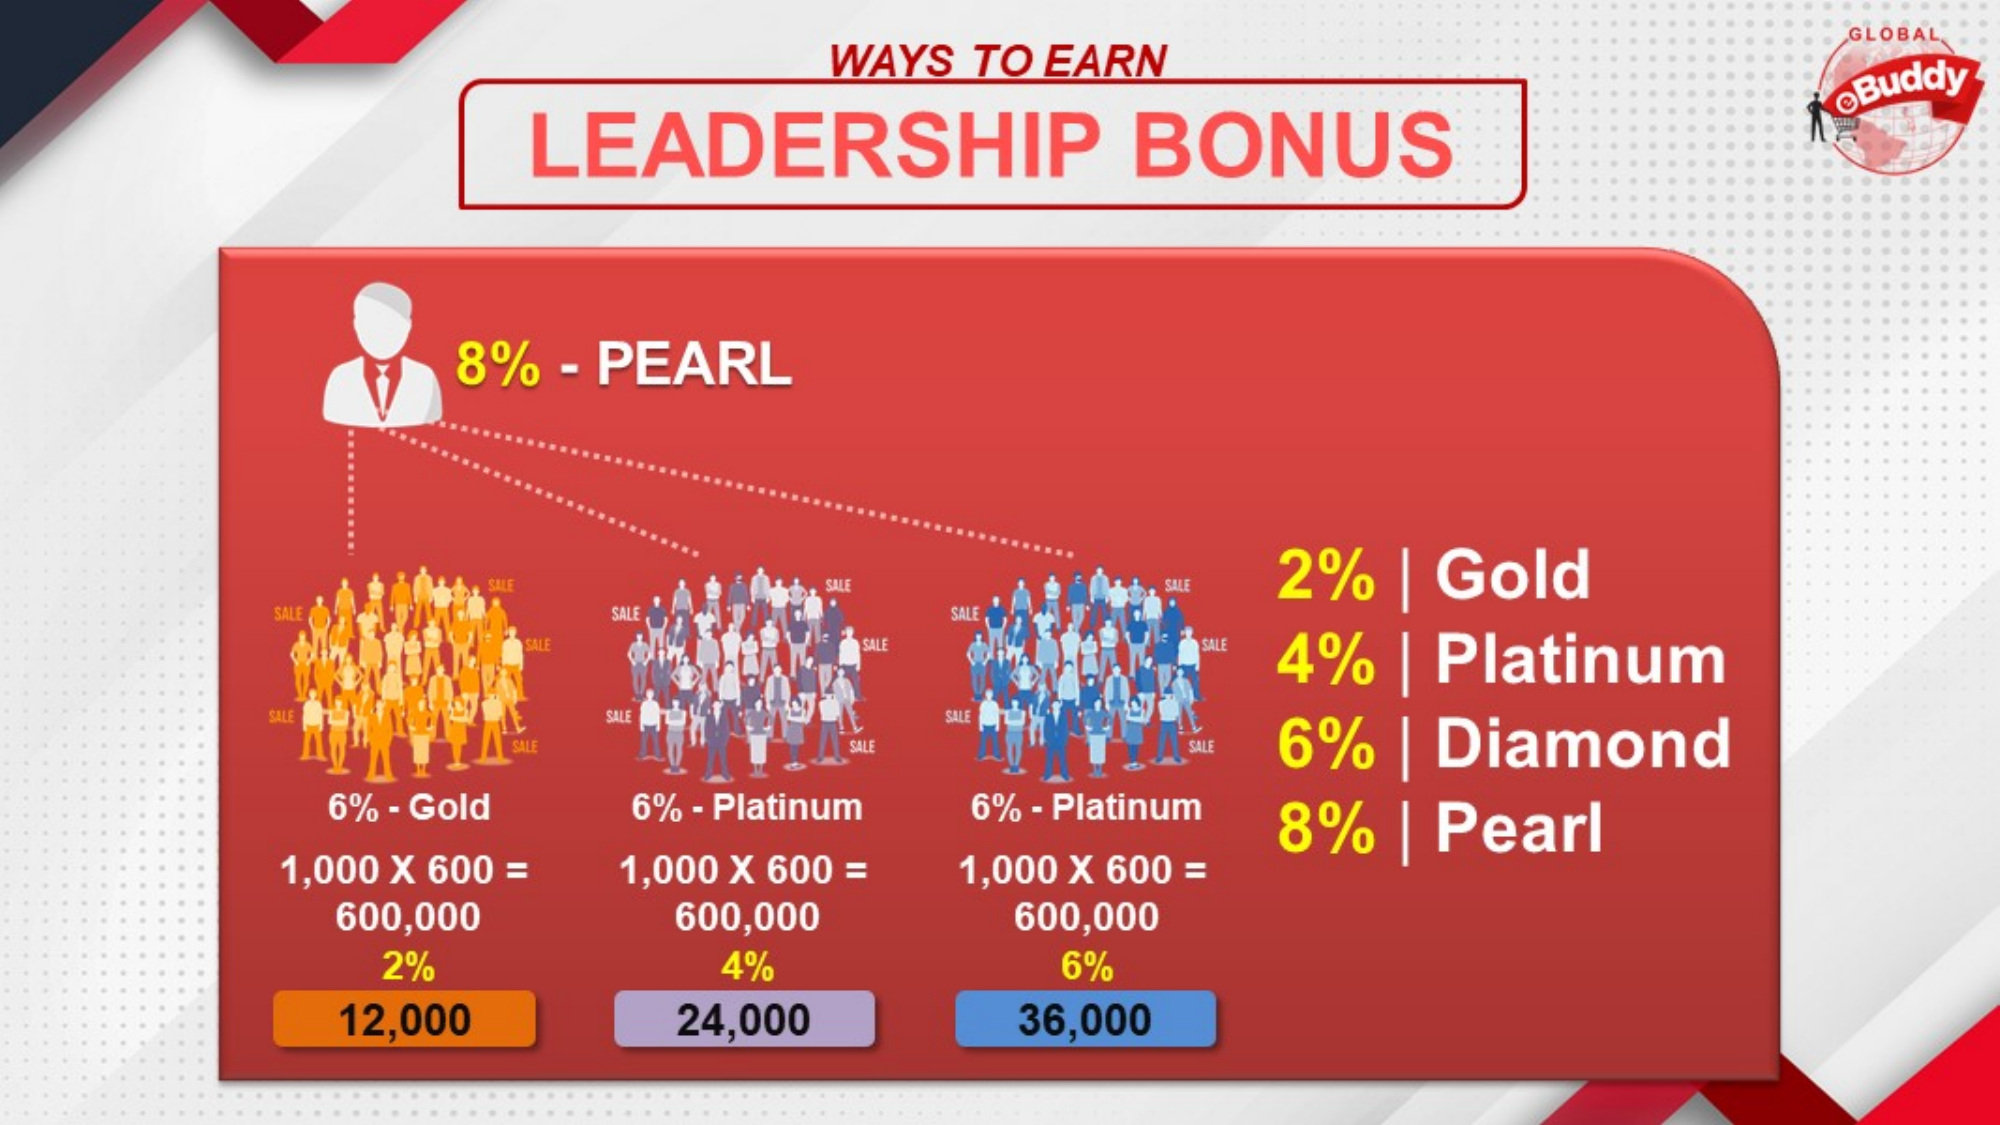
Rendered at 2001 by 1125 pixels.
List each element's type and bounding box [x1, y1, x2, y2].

list [0, 0, 2000, 1125]
